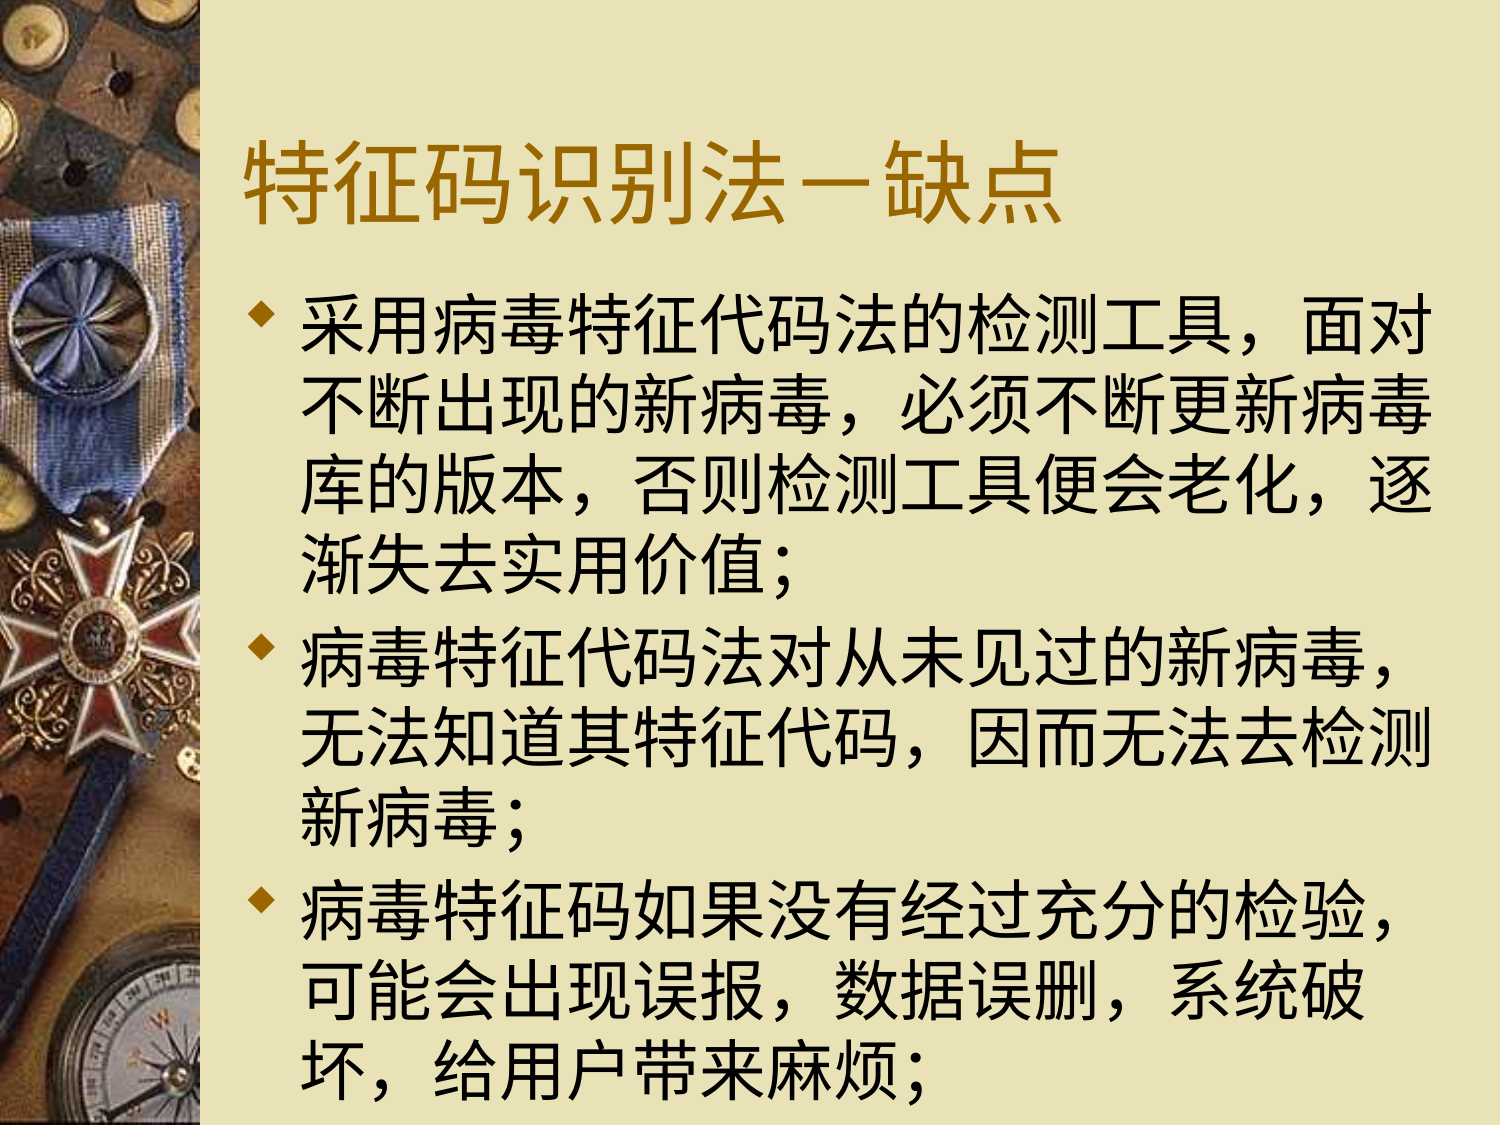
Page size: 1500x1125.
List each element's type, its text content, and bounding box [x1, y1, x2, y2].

list 采用病毒特征代码法的检测工具，面对不断出现的新病毒，必须不断更新病毒库的版本，否则检测工具便会老化，逐渐失去实用价值； 病毒特征代码法对从未见过的新病毒，无法知道其特征代码，因而无法去检测新病毒； 病毒特征码如果没有经过充分的检验，可能会出现误报，数据误删，系统破坏，给用户带来麻烦； [227, 275, 1478, 950]
picture [0, 0, 200, 1125]
title 特征码识别法－缺点 [225, 87, 1463, 275]
